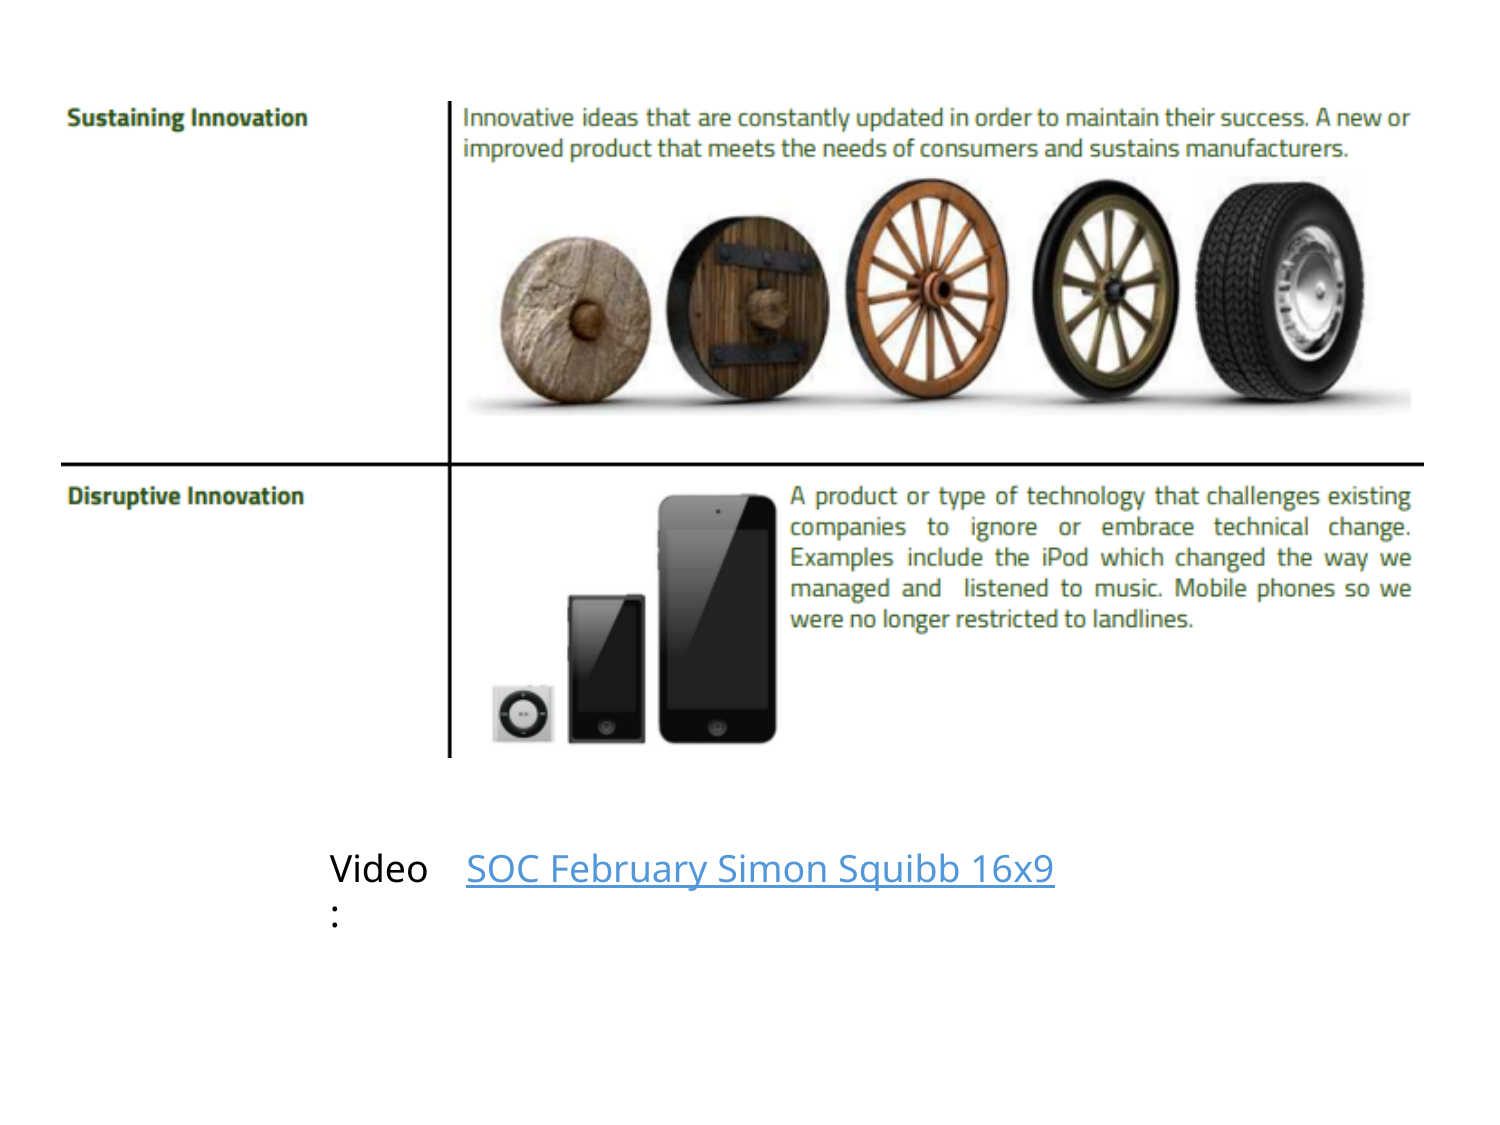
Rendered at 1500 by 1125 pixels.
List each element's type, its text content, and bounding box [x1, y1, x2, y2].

text_box SOC February Simon Squibb 16x9 [451, 837, 1202, 904]
picture [61, 100, 1424, 758]
text_box Video: [315, 837, 452, 942]
